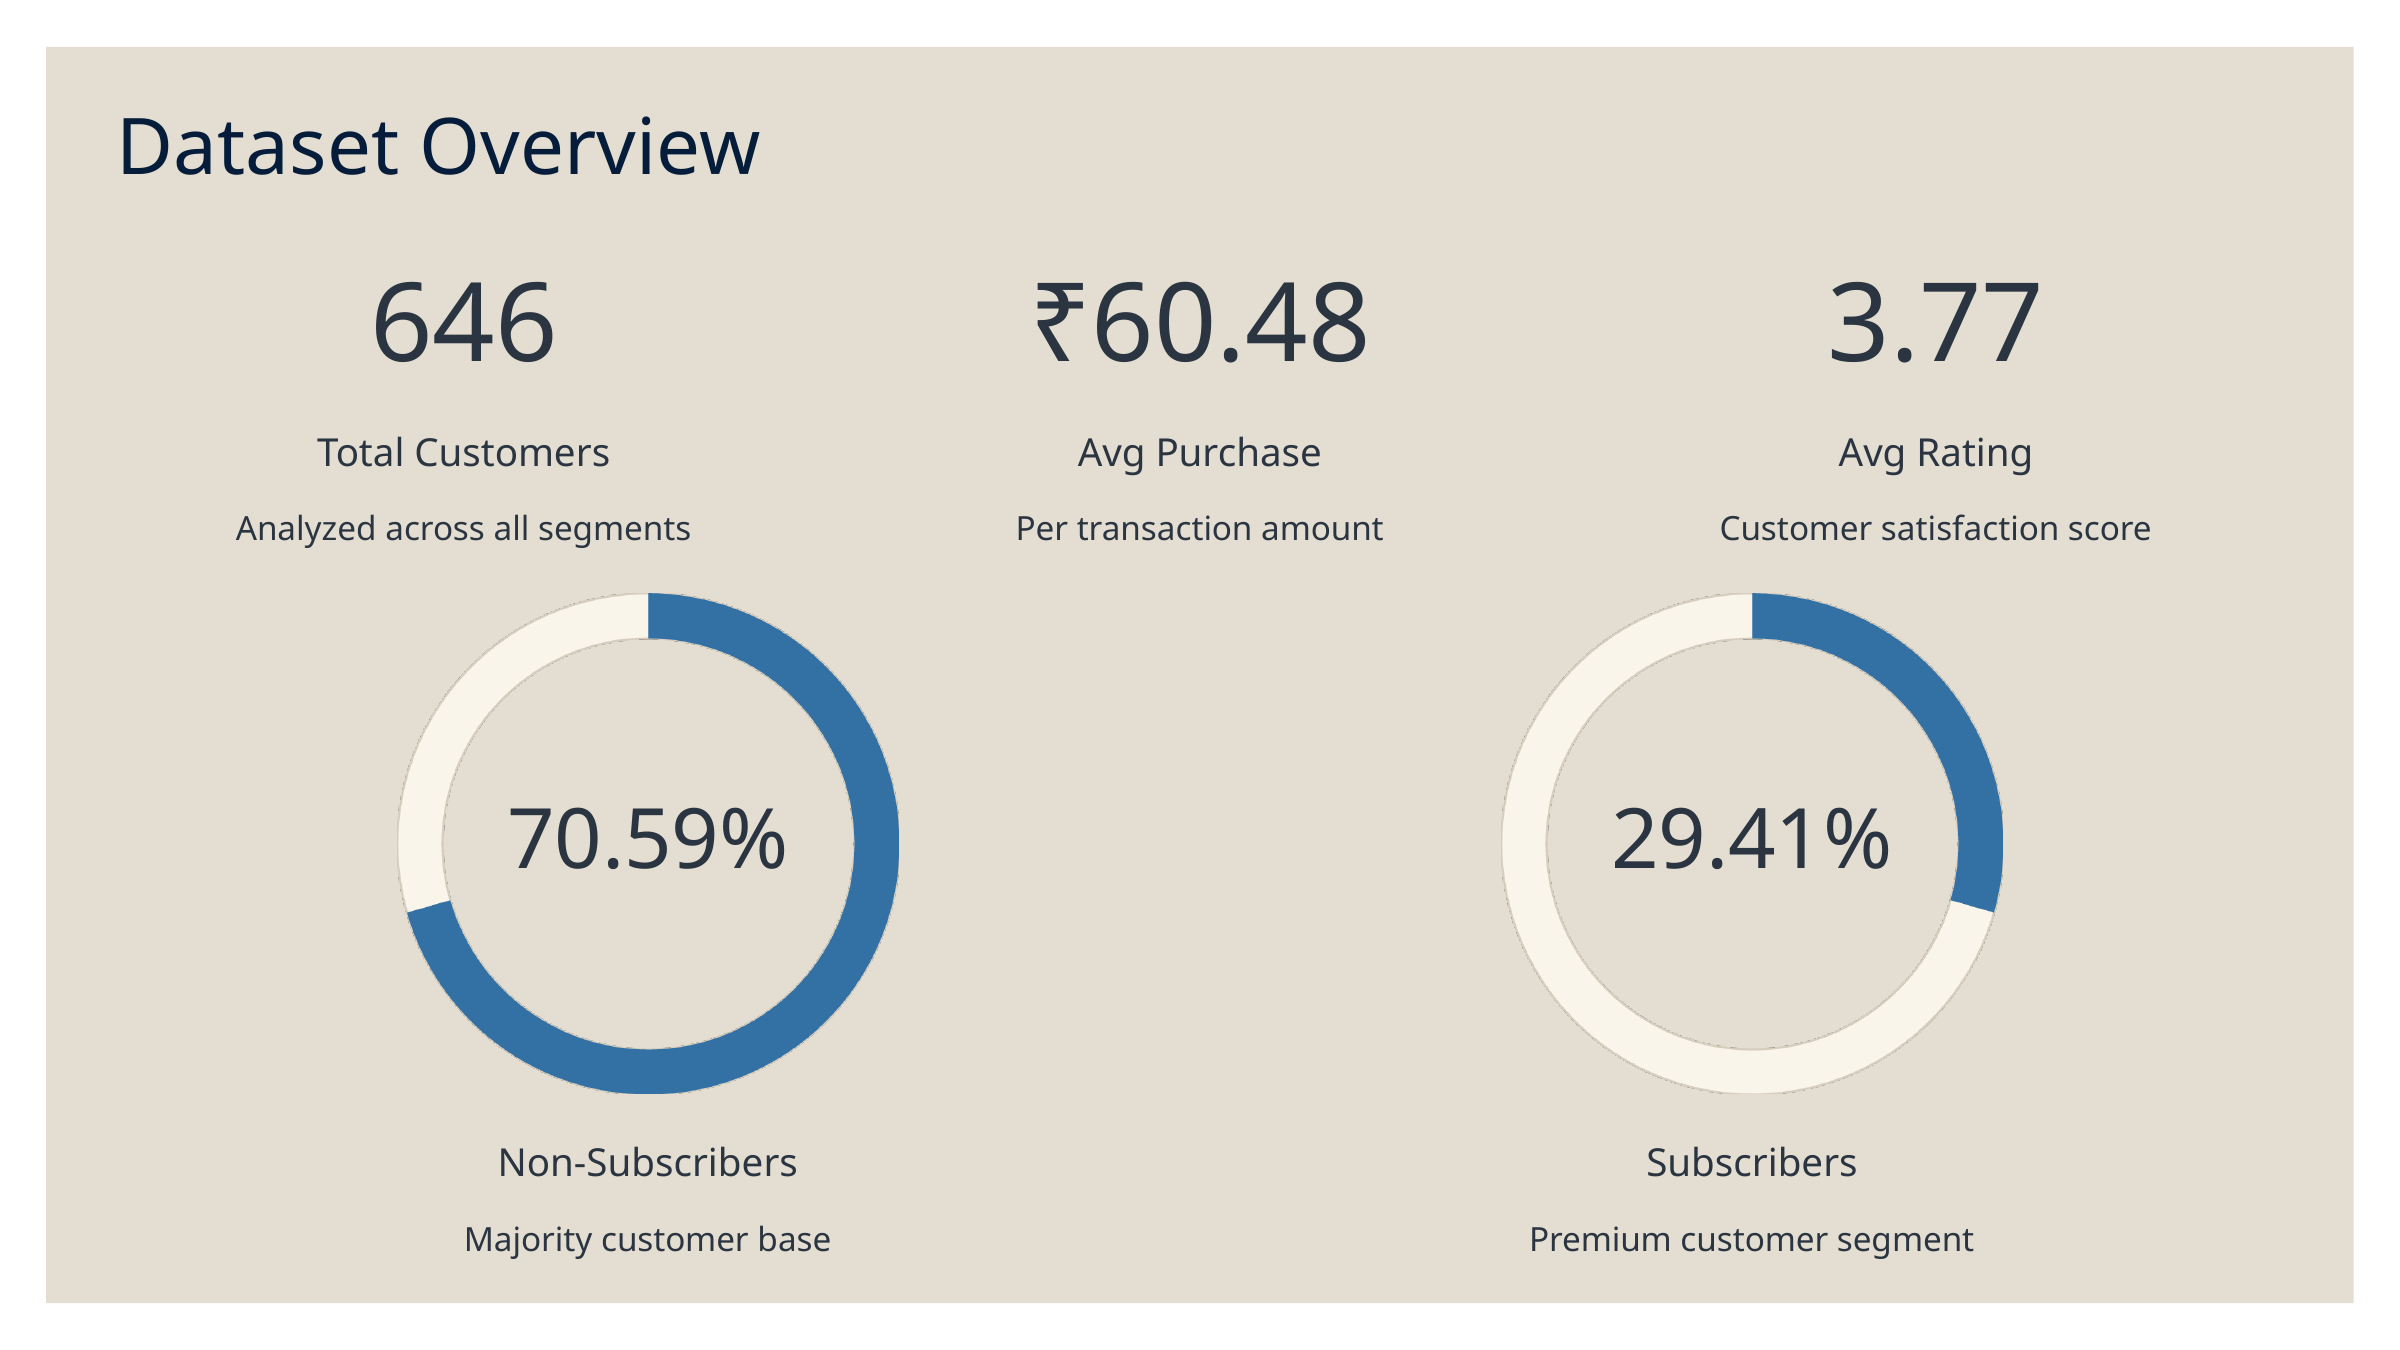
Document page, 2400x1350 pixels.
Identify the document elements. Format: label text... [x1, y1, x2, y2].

text_box Subscribers [1555, 1135, 1949, 1185]
text_box Dataset Overview [116, 92, 902, 191]
text_box Non-Subscribers [451, 1135, 845, 1185]
text_box Per transaction amount [852, 494, 1548, 548]
text_box Analyzed across all segments [116, 494, 812, 548]
text_box Majority customer base [116, 1204, 1180, 1258]
text_box Total Customers [267, 425, 661, 475]
text_box ₹60.48 [852, 273, 1548, 384]
text_box Premium customer segment [1220, 1204, 2284, 1258]
text_box 3.77 [1588, 273, 2284, 384]
text_box Customer satisfaction score [1588, 494, 2284, 548]
text_box Avg Purchase [1003, 425, 1397, 475]
text_box 646 [116, 273, 812, 384]
picture [397, 593, 899, 1094]
text_box Avg Rating [1739, 425, 2133, 475]
picture [1501, 593, 2003, 1094]
